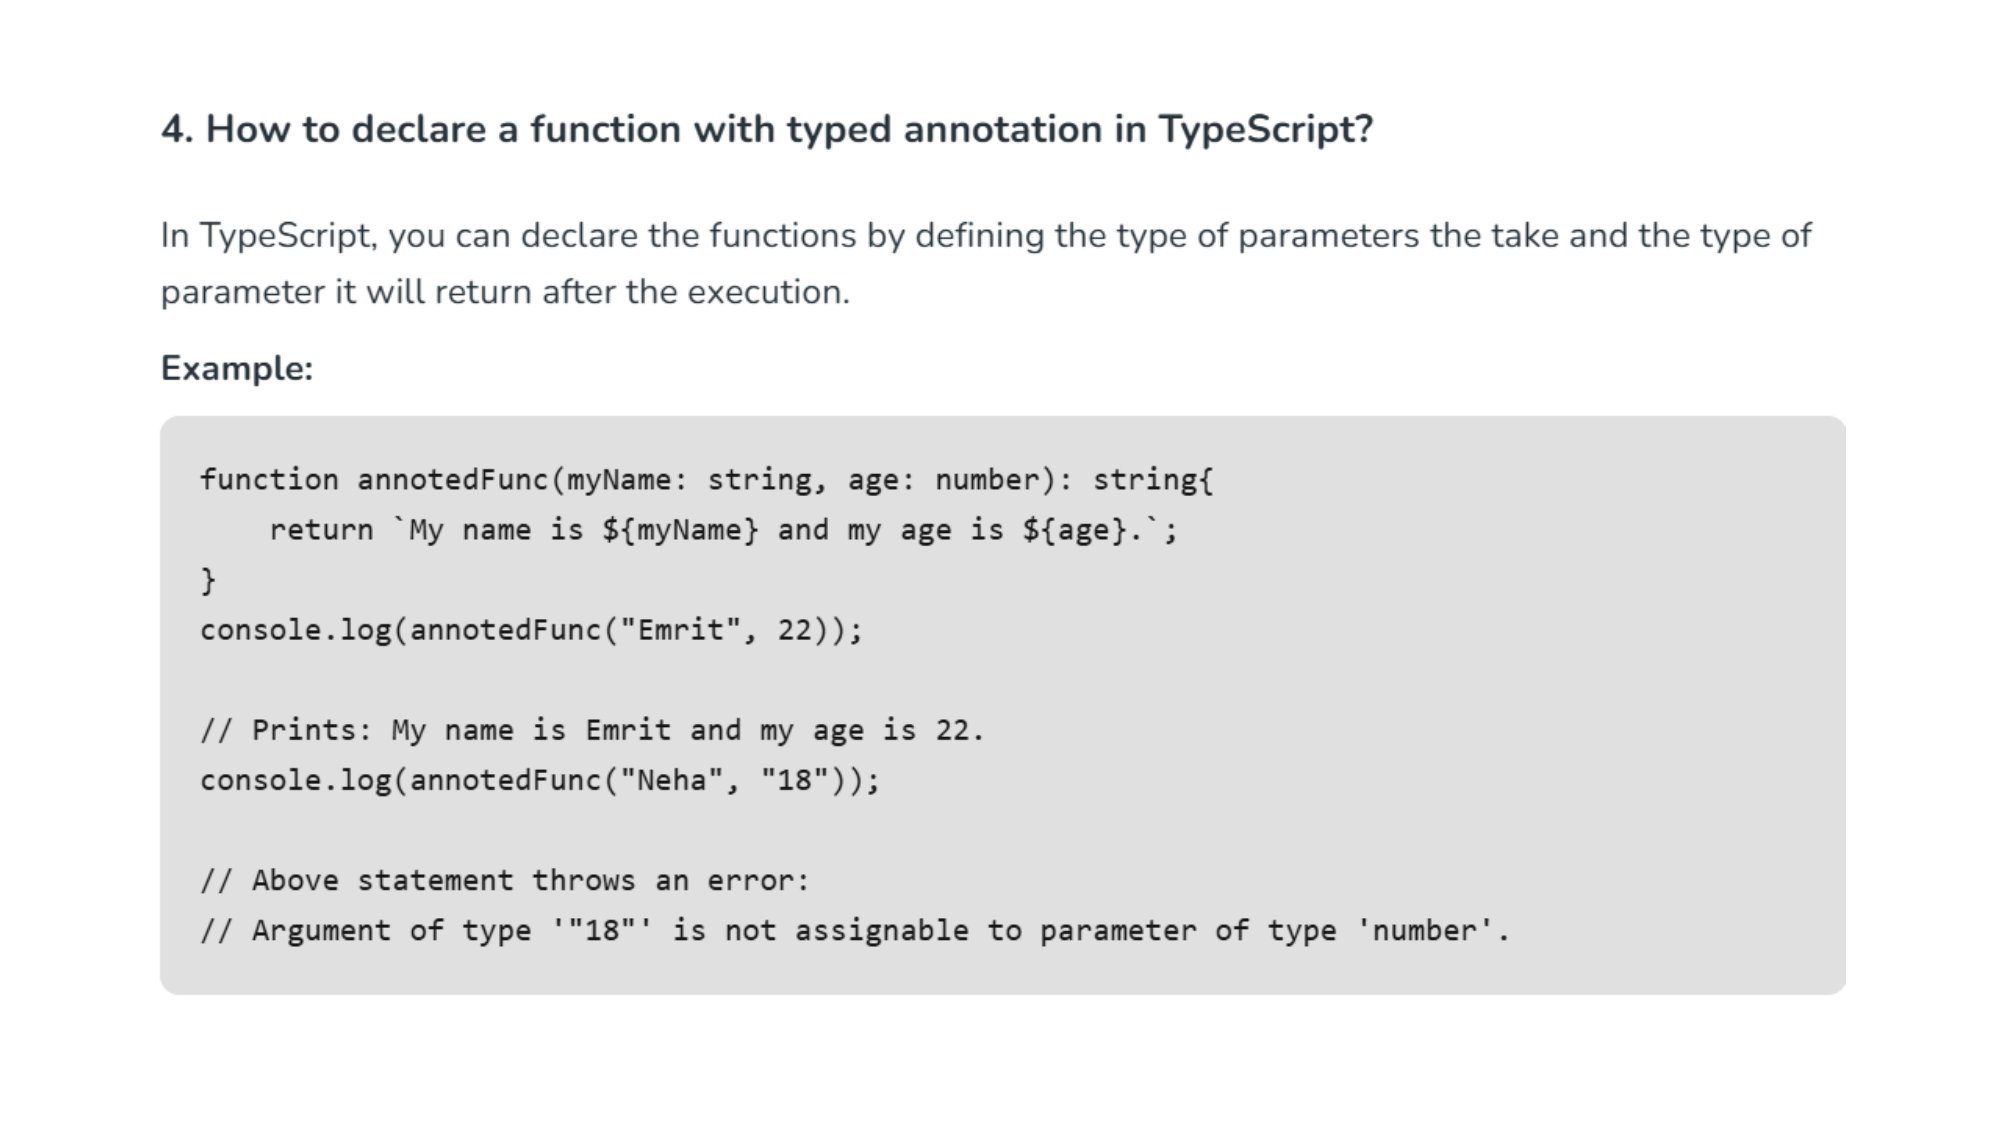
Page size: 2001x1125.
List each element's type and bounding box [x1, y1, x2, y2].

picture [154, 89, 1846, 1036]
